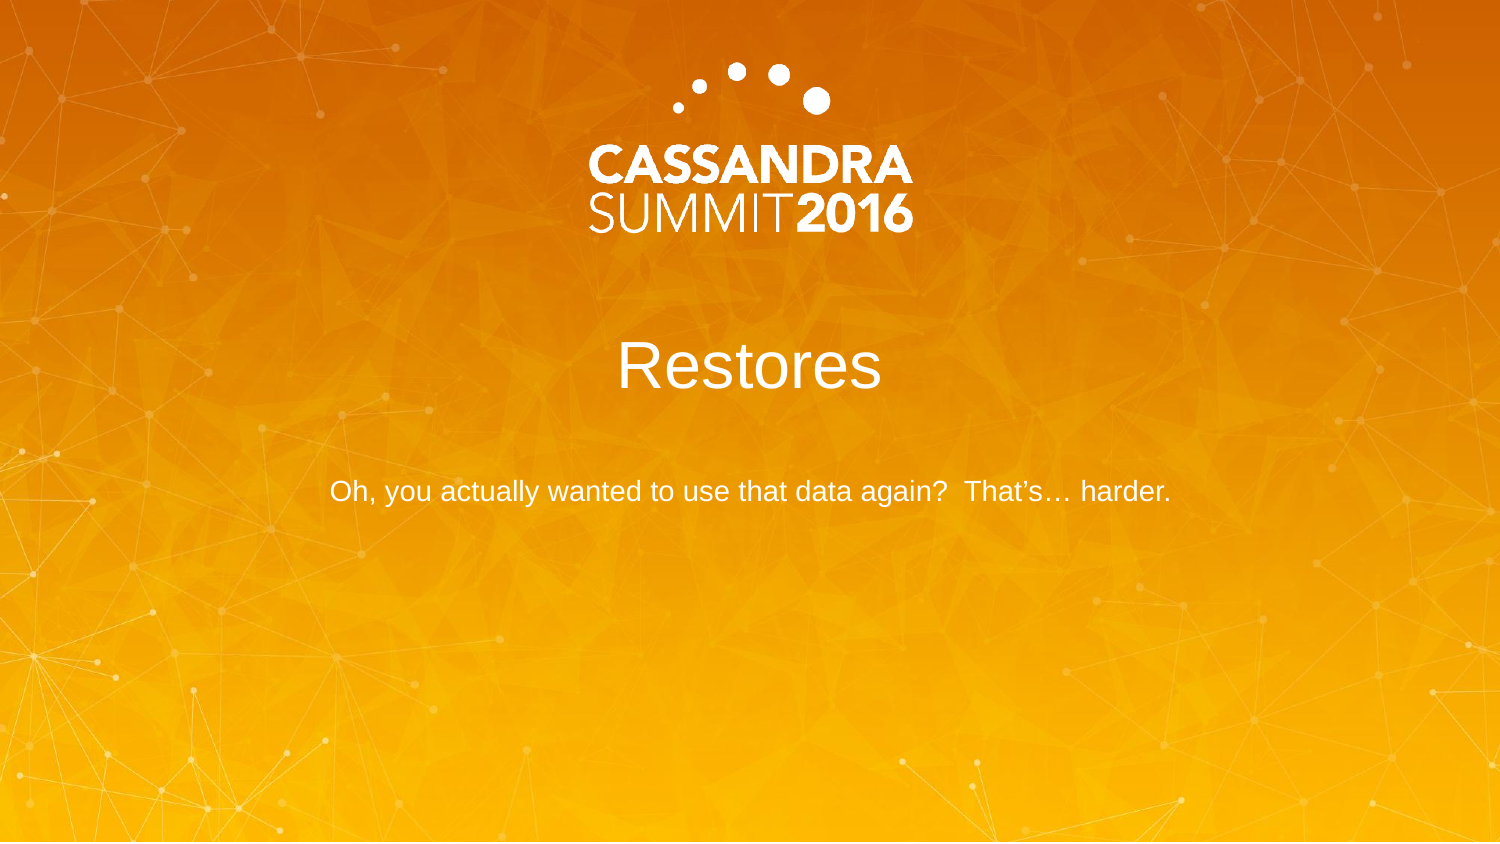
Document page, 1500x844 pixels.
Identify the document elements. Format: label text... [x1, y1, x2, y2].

title Restores [75, 292, 1425, 433]
list Oh, you actually wanted to use that data again? That’s… harder. [76, 457, 1426, 564]
picture [0, 0, 1500, 842]
